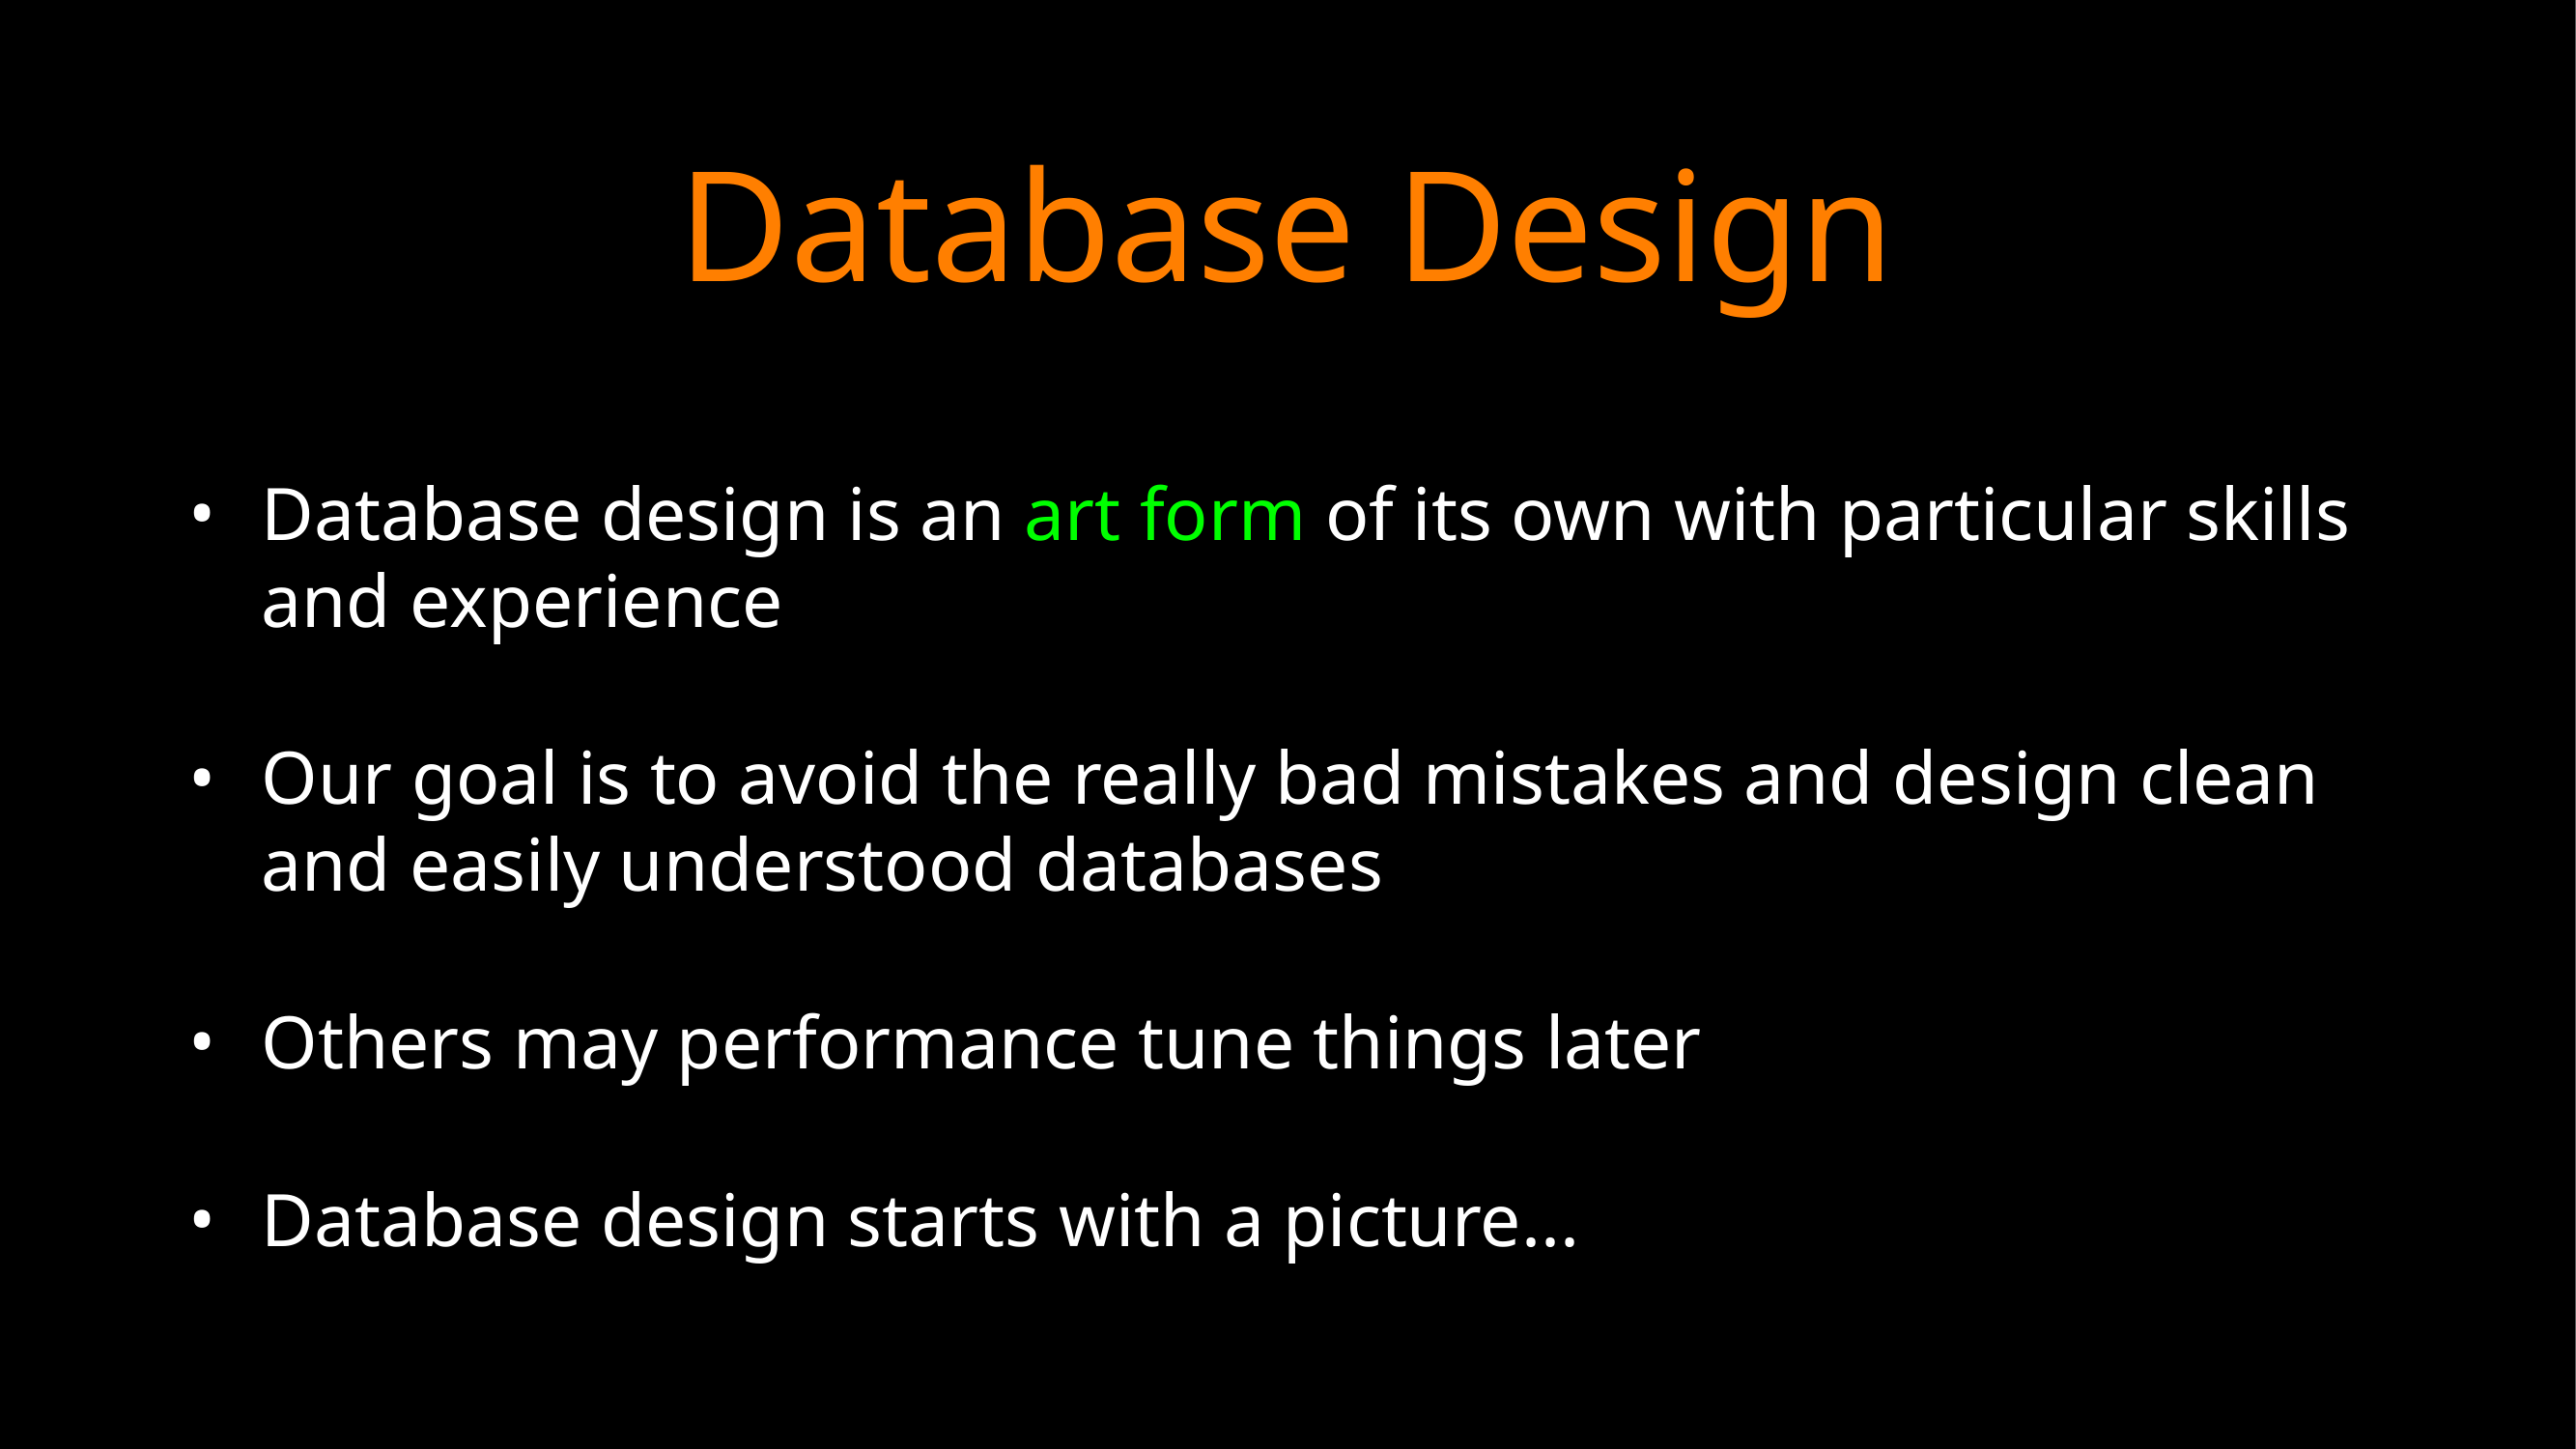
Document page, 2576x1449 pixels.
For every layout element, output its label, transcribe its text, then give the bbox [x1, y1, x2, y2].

title Database Design [183, 38, 2391, 403]
list Database design is an art form of its own with particular skills and experience Our goal is to avoid the really bad mistakes and design clean and easily understood databases Others may performance tune things later Database design starts with a picture... [183, 412, 2391, 1317]
